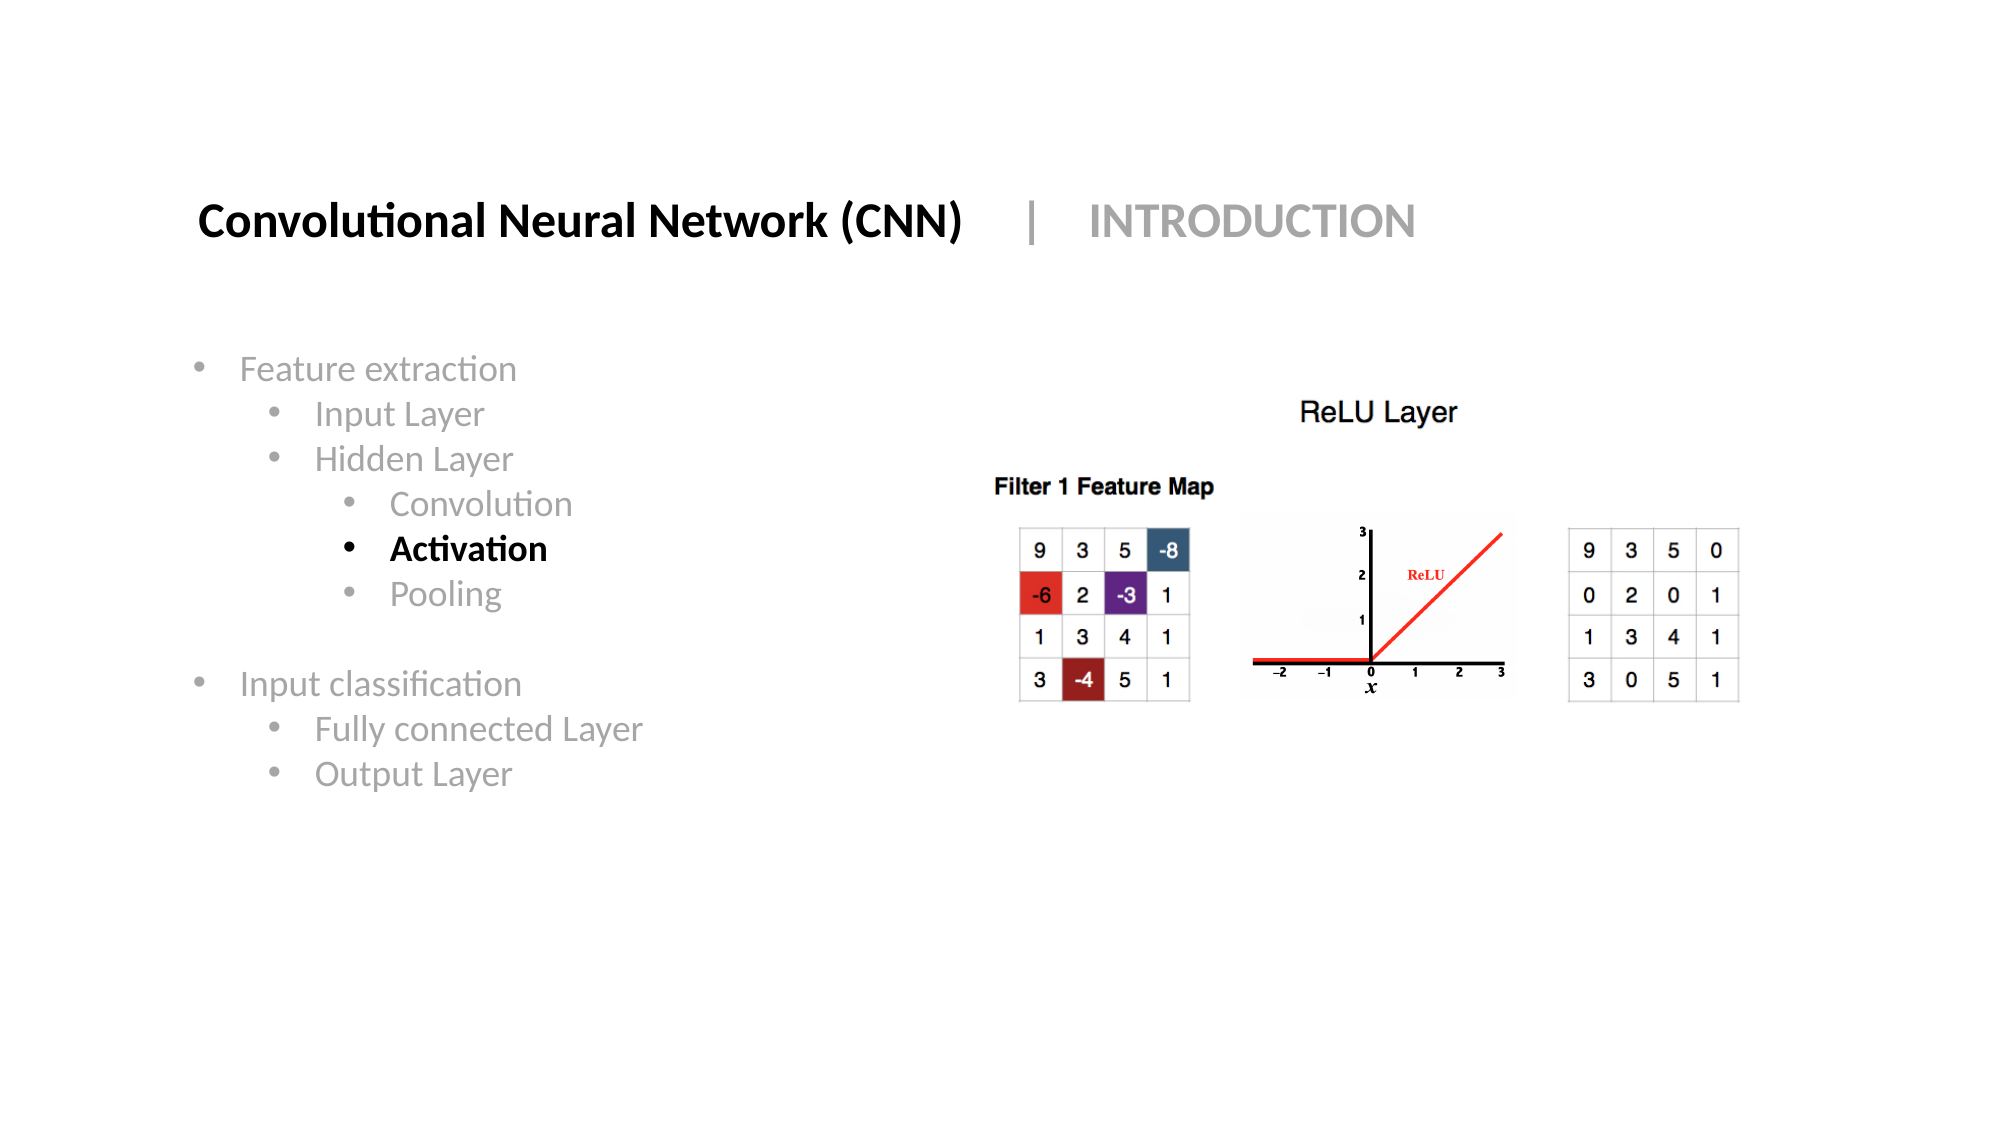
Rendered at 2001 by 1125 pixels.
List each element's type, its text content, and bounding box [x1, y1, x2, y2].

text_box Convolutional Neural Network (CNN) | INTRODUCTION [183, 179, 1432, 255]
text_box Feature extraction Input Layer Hidden Layer Convolution Activation Pooling Input classification Fully connected Layer Output Layer [178, 336, 817, 801]
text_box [935, 355, 1822, 787]
